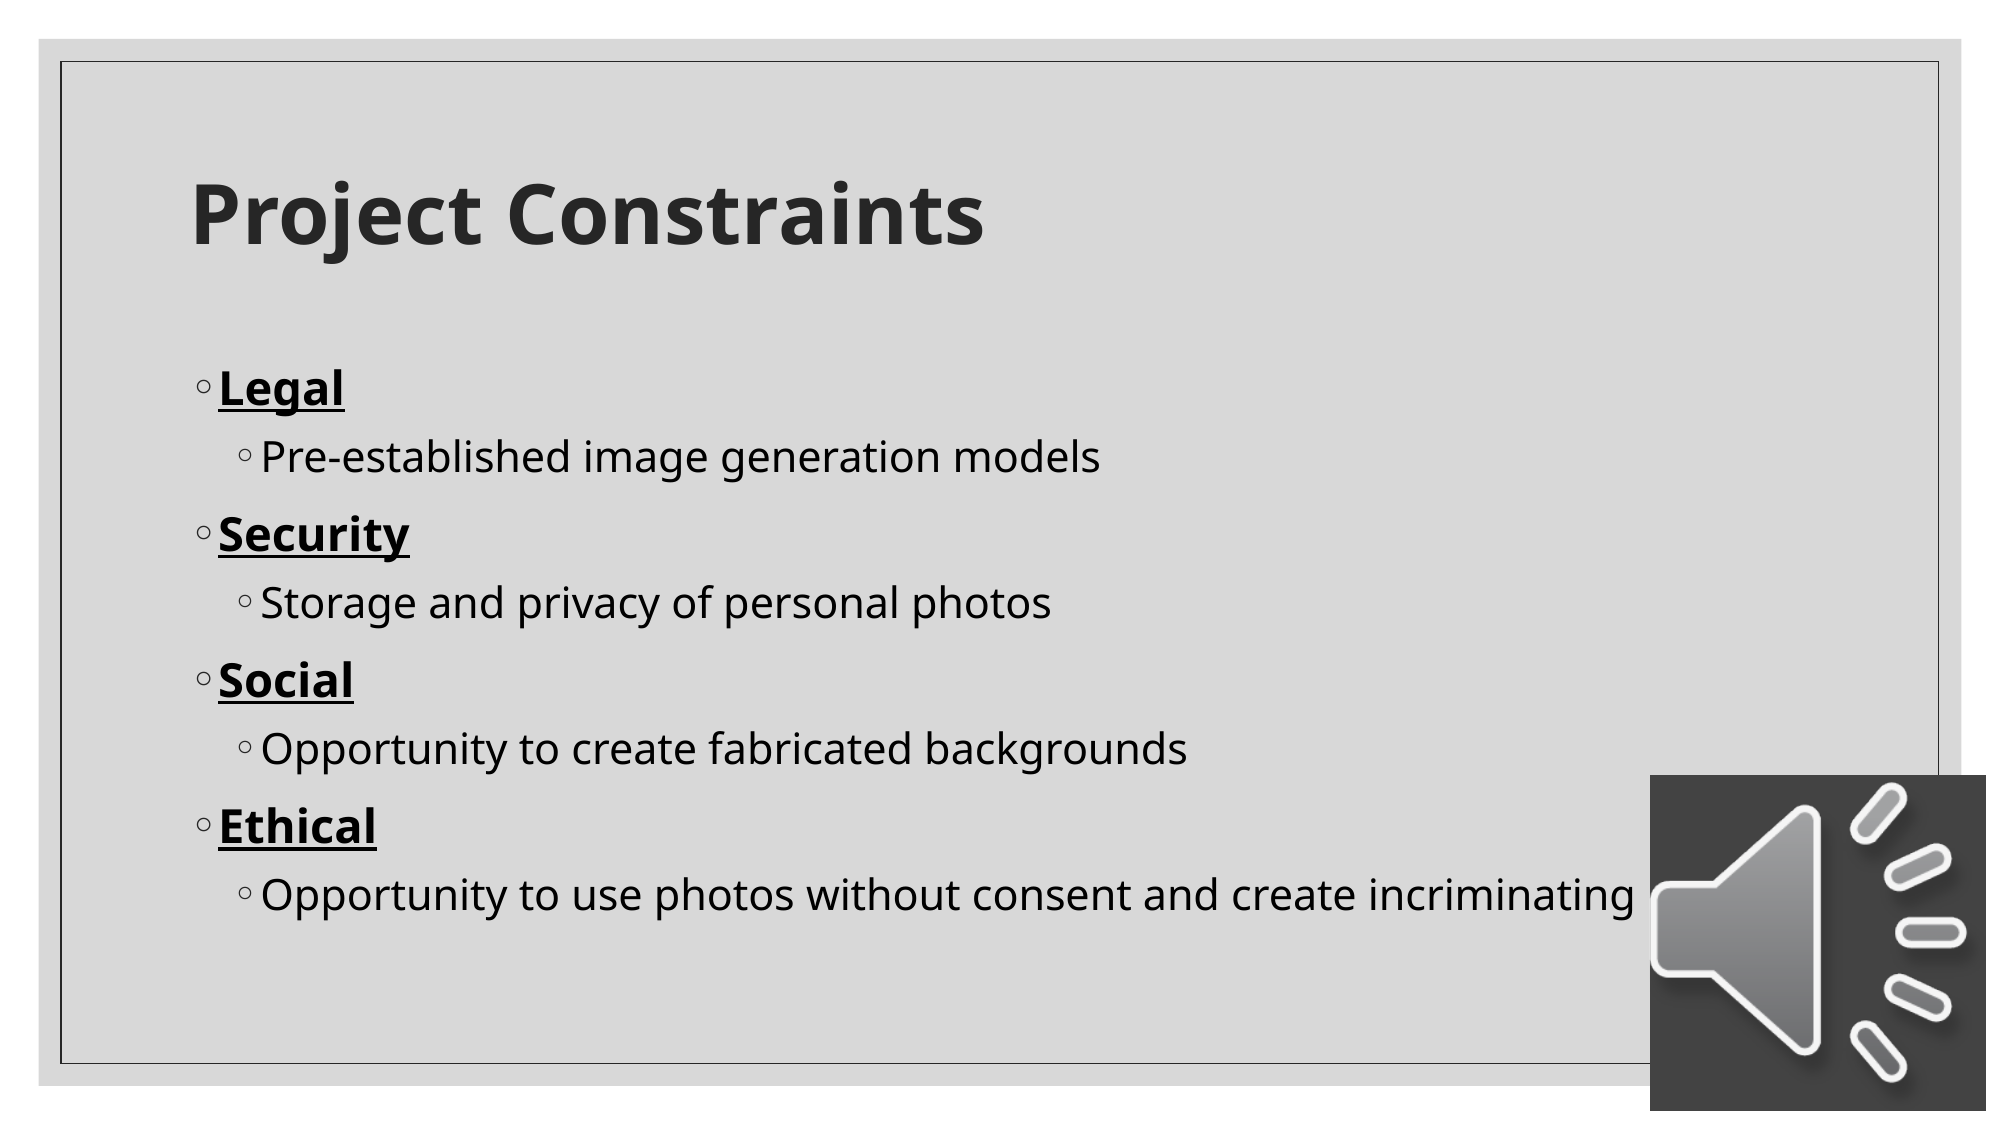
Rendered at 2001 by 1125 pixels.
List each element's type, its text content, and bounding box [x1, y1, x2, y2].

picture [1648, 773, 1987, 1112]
title Project Constraints [174, 105, 1825, 331]
list Legal Pre-established image generation models Security Storage and privacy of personal photos Social Opportunity to create fabricated backgrounds Ethical Opportunity to use photos without consent and create incriminating photos [174, 345, 1825, 977]
